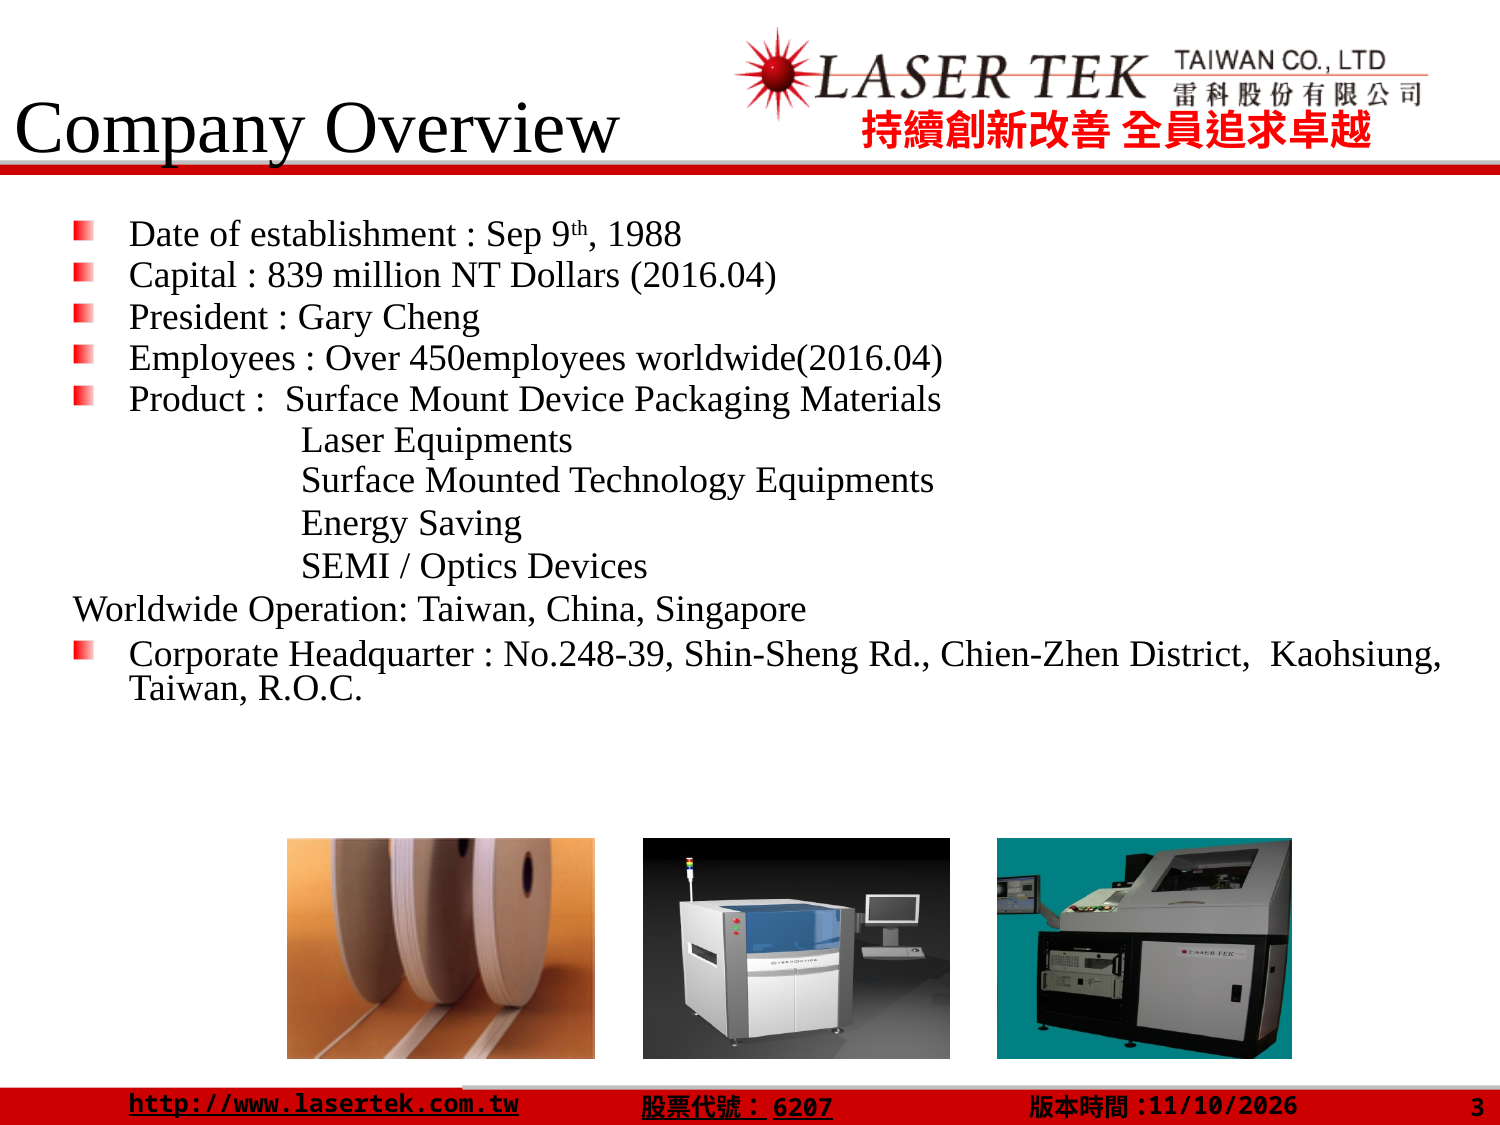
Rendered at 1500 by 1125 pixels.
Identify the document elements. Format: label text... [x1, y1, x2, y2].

picture [72, 343, 96, 366]
picture [72, 639, 96, 662]
text_box 2016/4/13 [1133, 1084, 1396, 1125]
text_box 3 [1416, 1083, 1500, 1125]
text_box Company Overview [0, 69, 663, 303]
picture [72, 219, 96, 243]
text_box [287, 838, 1294, 1059]
text_box Date of establishment : Sep 9th, 1988 Capital : 839 million NT Dollars (2016.04) President : Gary Cheng Employees : Over 450employees worldwide(2016.04) Product : Surface Mount Device Packaging Materials Laser Equipments Surface Mounted Technology Equipments Energy Saving SEMI / Optics Devices Worldwide Operation: Taiwan, China, Singapore Corporate Headquarter : No.248-39, Shin-Sheng Rd., Chien-Zhen District, Kaohsiung, Taiwan, R.O.C. [57, 212, 1496, 740]
picture [72, 384, 96, 408]
picture [673, 4, 1498, 674]
picture [72, 302, 96, 325]
picture [72, 261, 96, 284]
